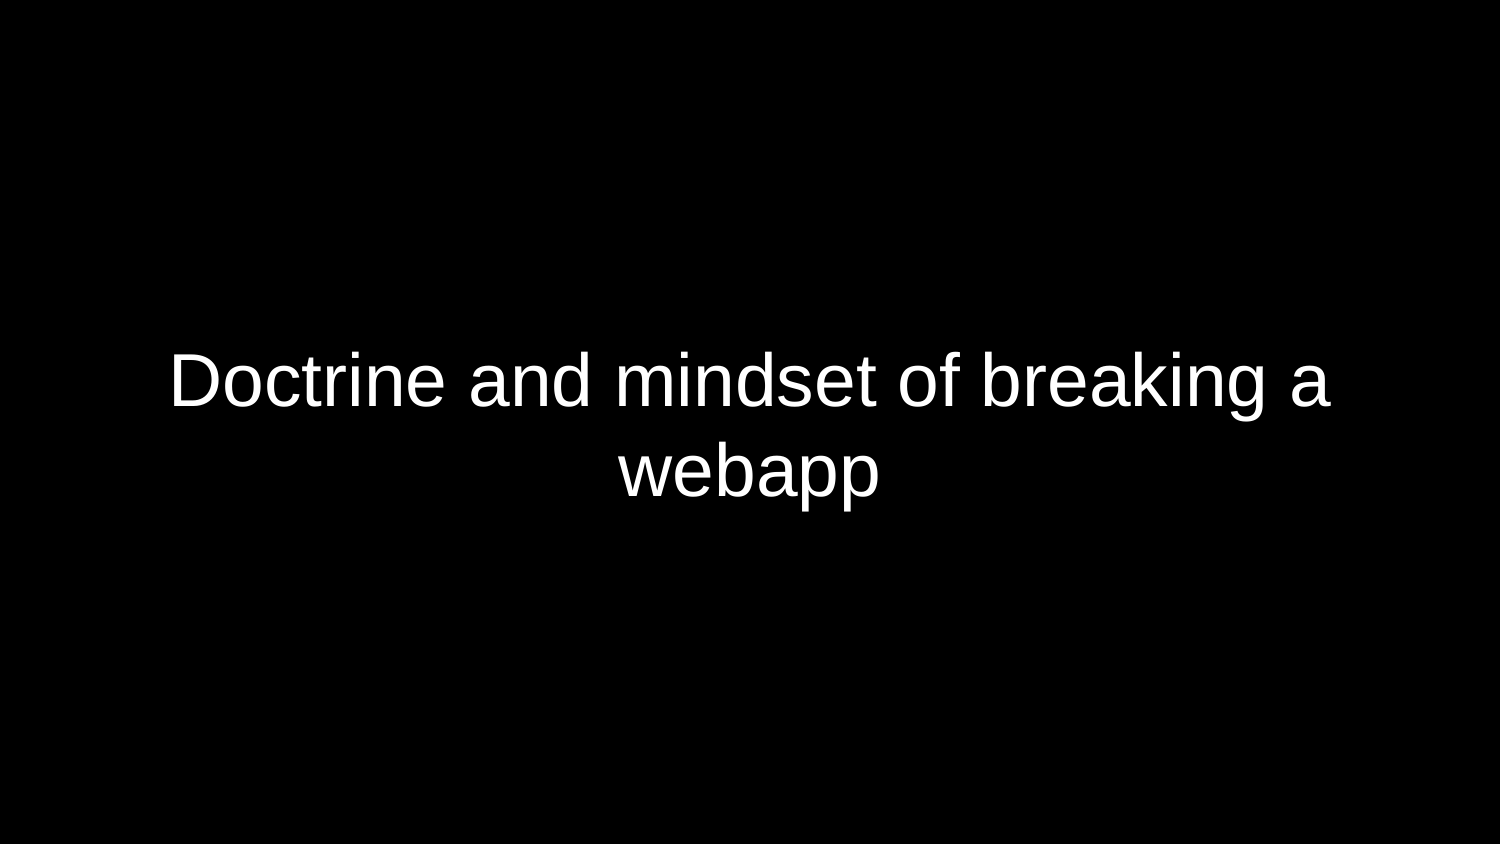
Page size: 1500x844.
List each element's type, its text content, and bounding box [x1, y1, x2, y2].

text_box Doctrine and mindset of breaking a webapp [51, 352, 1449, 491]
